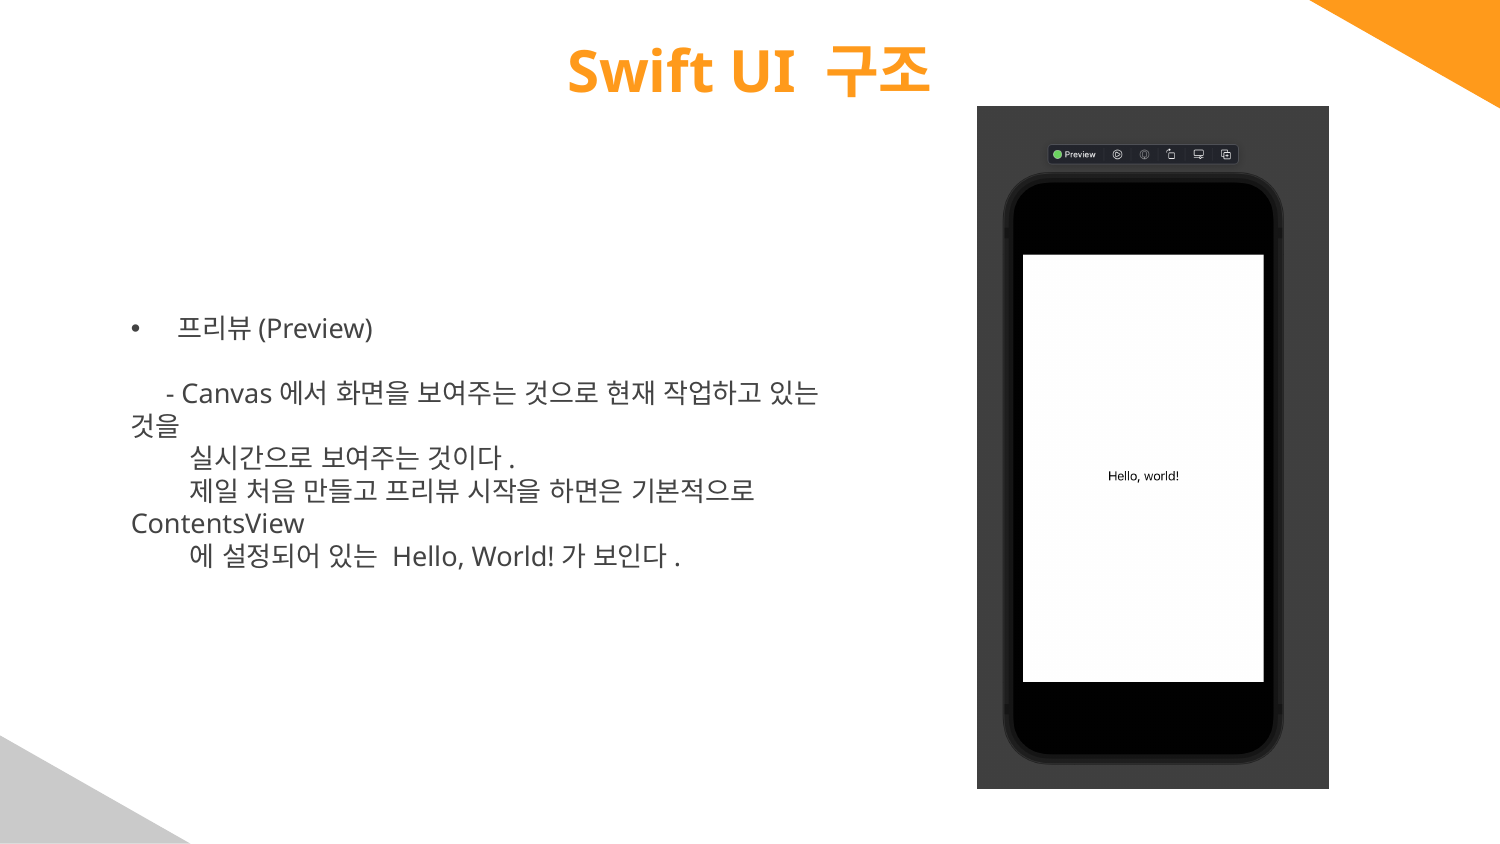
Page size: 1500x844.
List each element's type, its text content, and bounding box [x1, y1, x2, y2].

list 프리뷰(Preview) - Canvas에서 화면을 보여주는 것으로 현재 작업하고 있는 것을 실시간으로 보여주는 것이다. 제일 처음 만들고 프리뷰 시작을 하면은 기본적으로 ContentsView 에 설정되어 있는 Hello, World!가 보인다. [115, 264, 882, 609]
title Swift UI 구조 [115, 32, 1385, 107]
picture [976, 106, 1329, 789]
